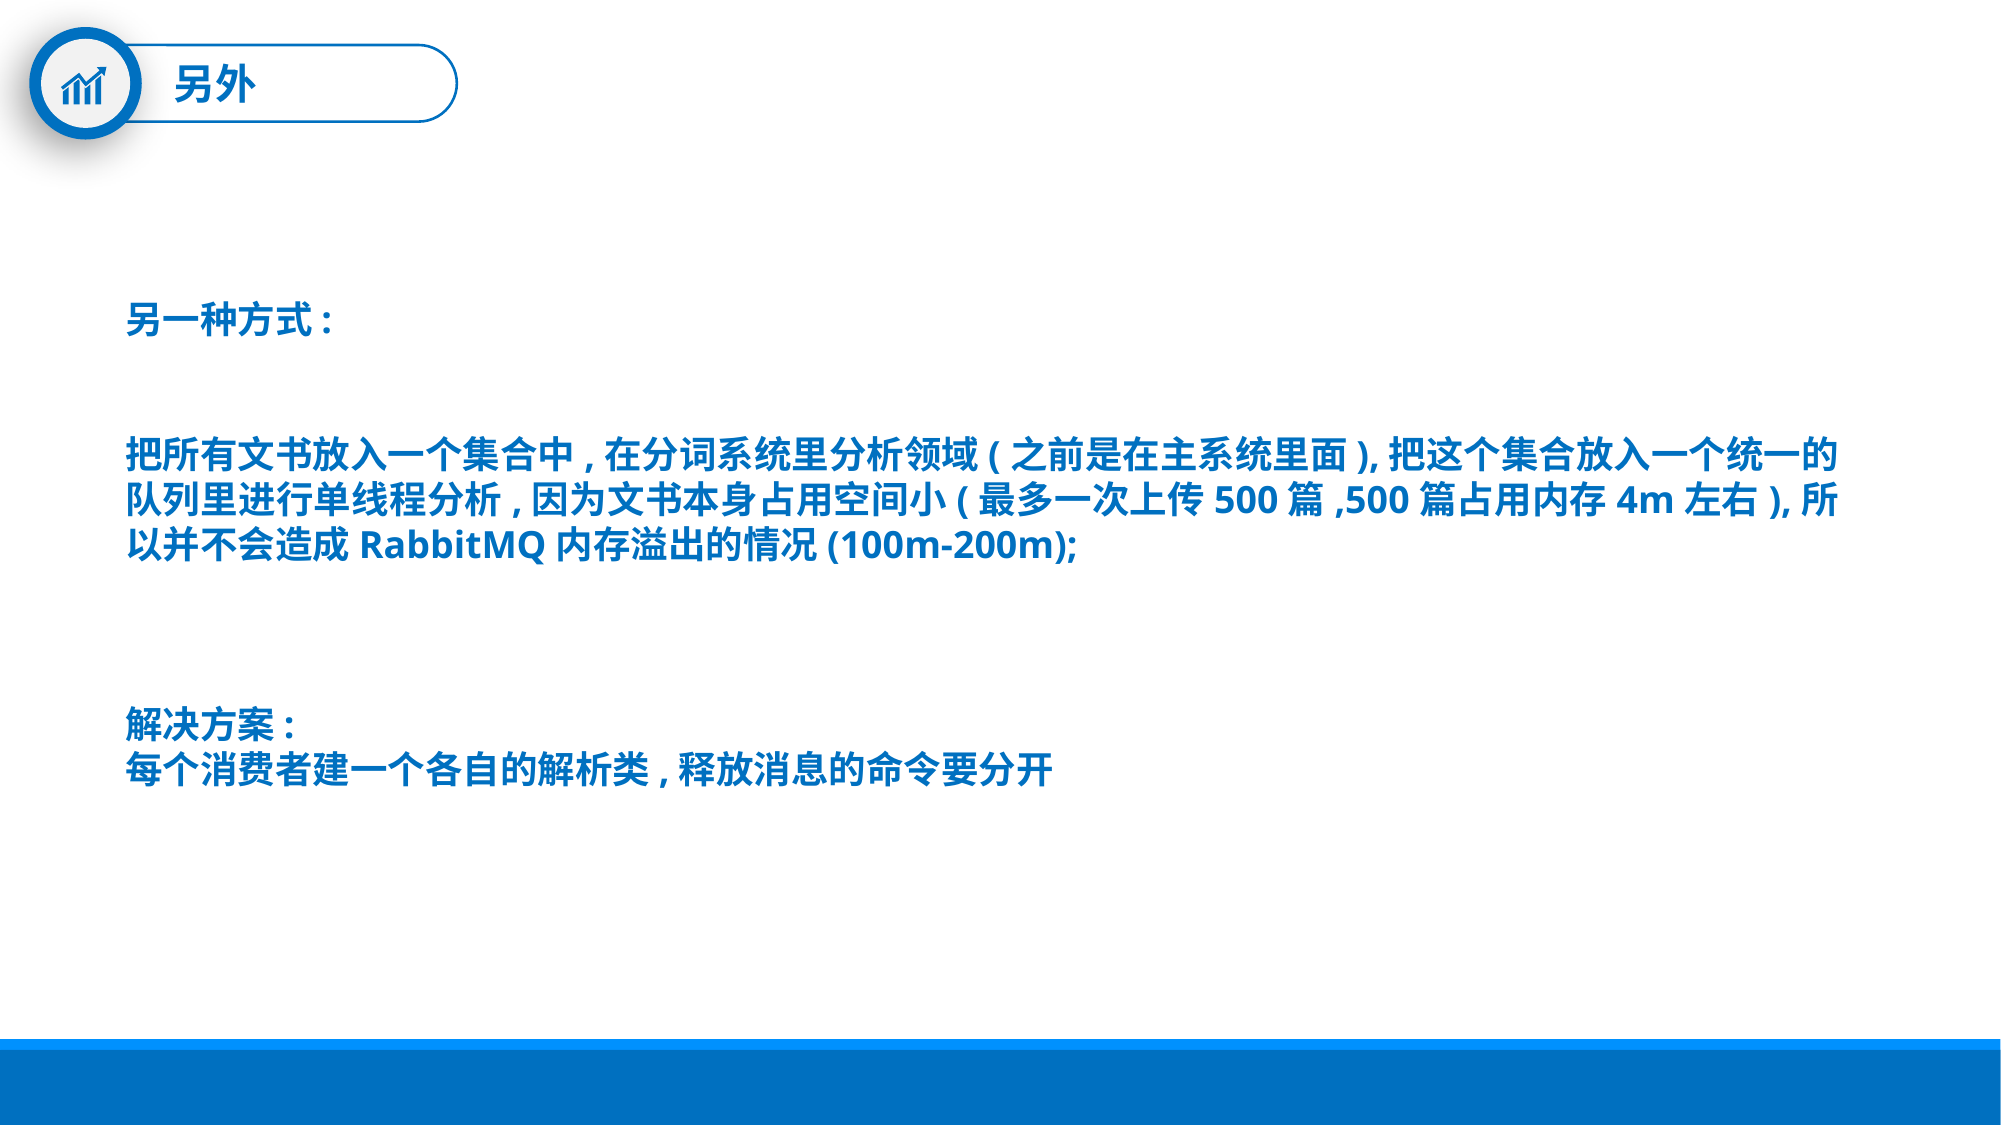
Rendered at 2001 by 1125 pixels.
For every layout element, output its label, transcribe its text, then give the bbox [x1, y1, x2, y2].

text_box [31, 28, 140, 138]
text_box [60, 68, 111, 105]
text_box 另一种方式: 把所有文书放入一个集合中,在分词系统里分析领域(之前是在主系统里面),把这个集合放入一个统一的队列里进行单线程分析,因为文书本身占用空间小(最多一次上传500篇,500篇占用内存4m左右),所以并不会造成RabbitMQ内存溢出的情况(100m-200m); 解决方案: 每个消费者建一个各自的解析类,释放消息的命令要分开 [110, 288, 1854, 799]
text_box 另外 [450, 58, 457, 70]
text_box 另外 [450, 96, 457, 109]
text_box [148, 43, 459, 123]
